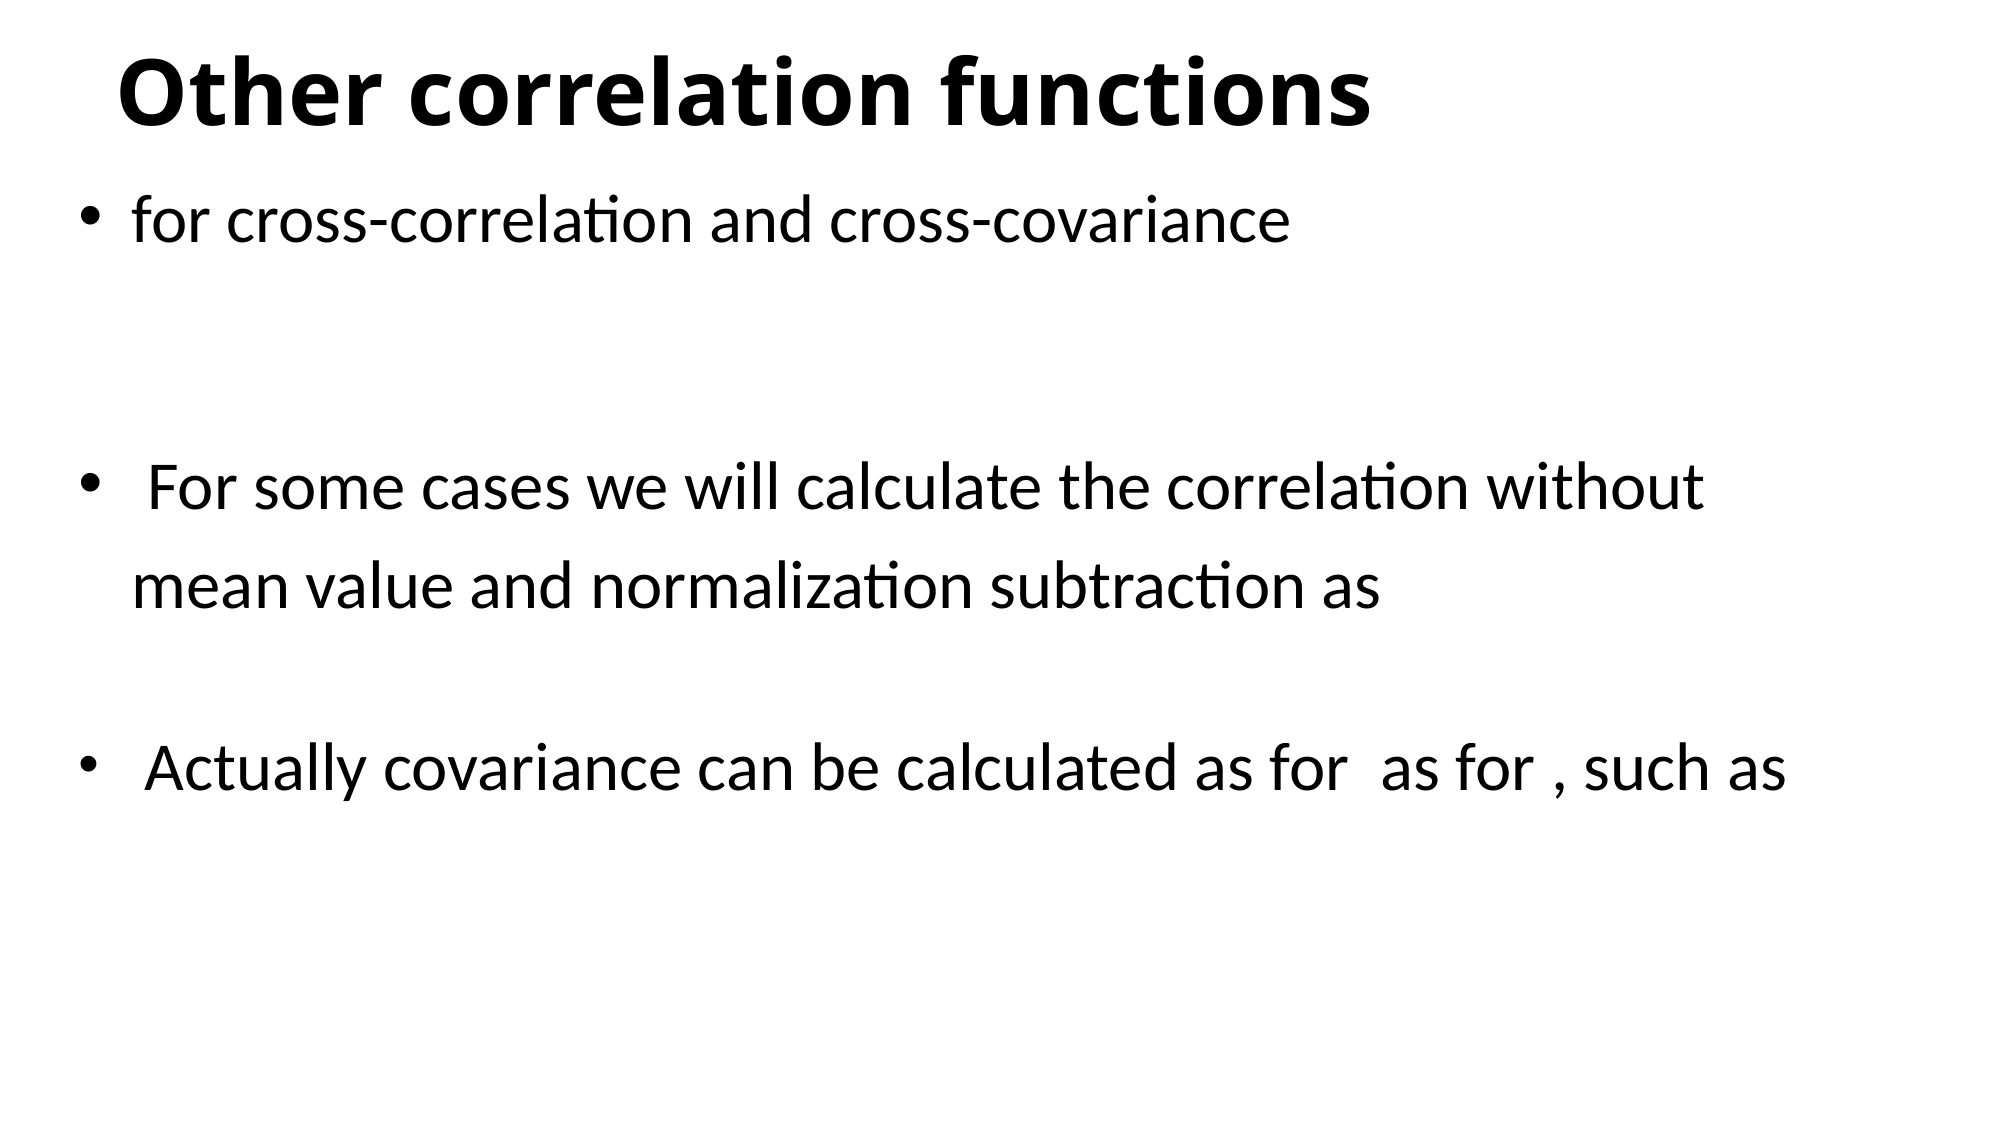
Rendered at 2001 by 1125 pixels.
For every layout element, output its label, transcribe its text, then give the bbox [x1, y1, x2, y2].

title Other correlation functions [100, 31, 1826, 161]
